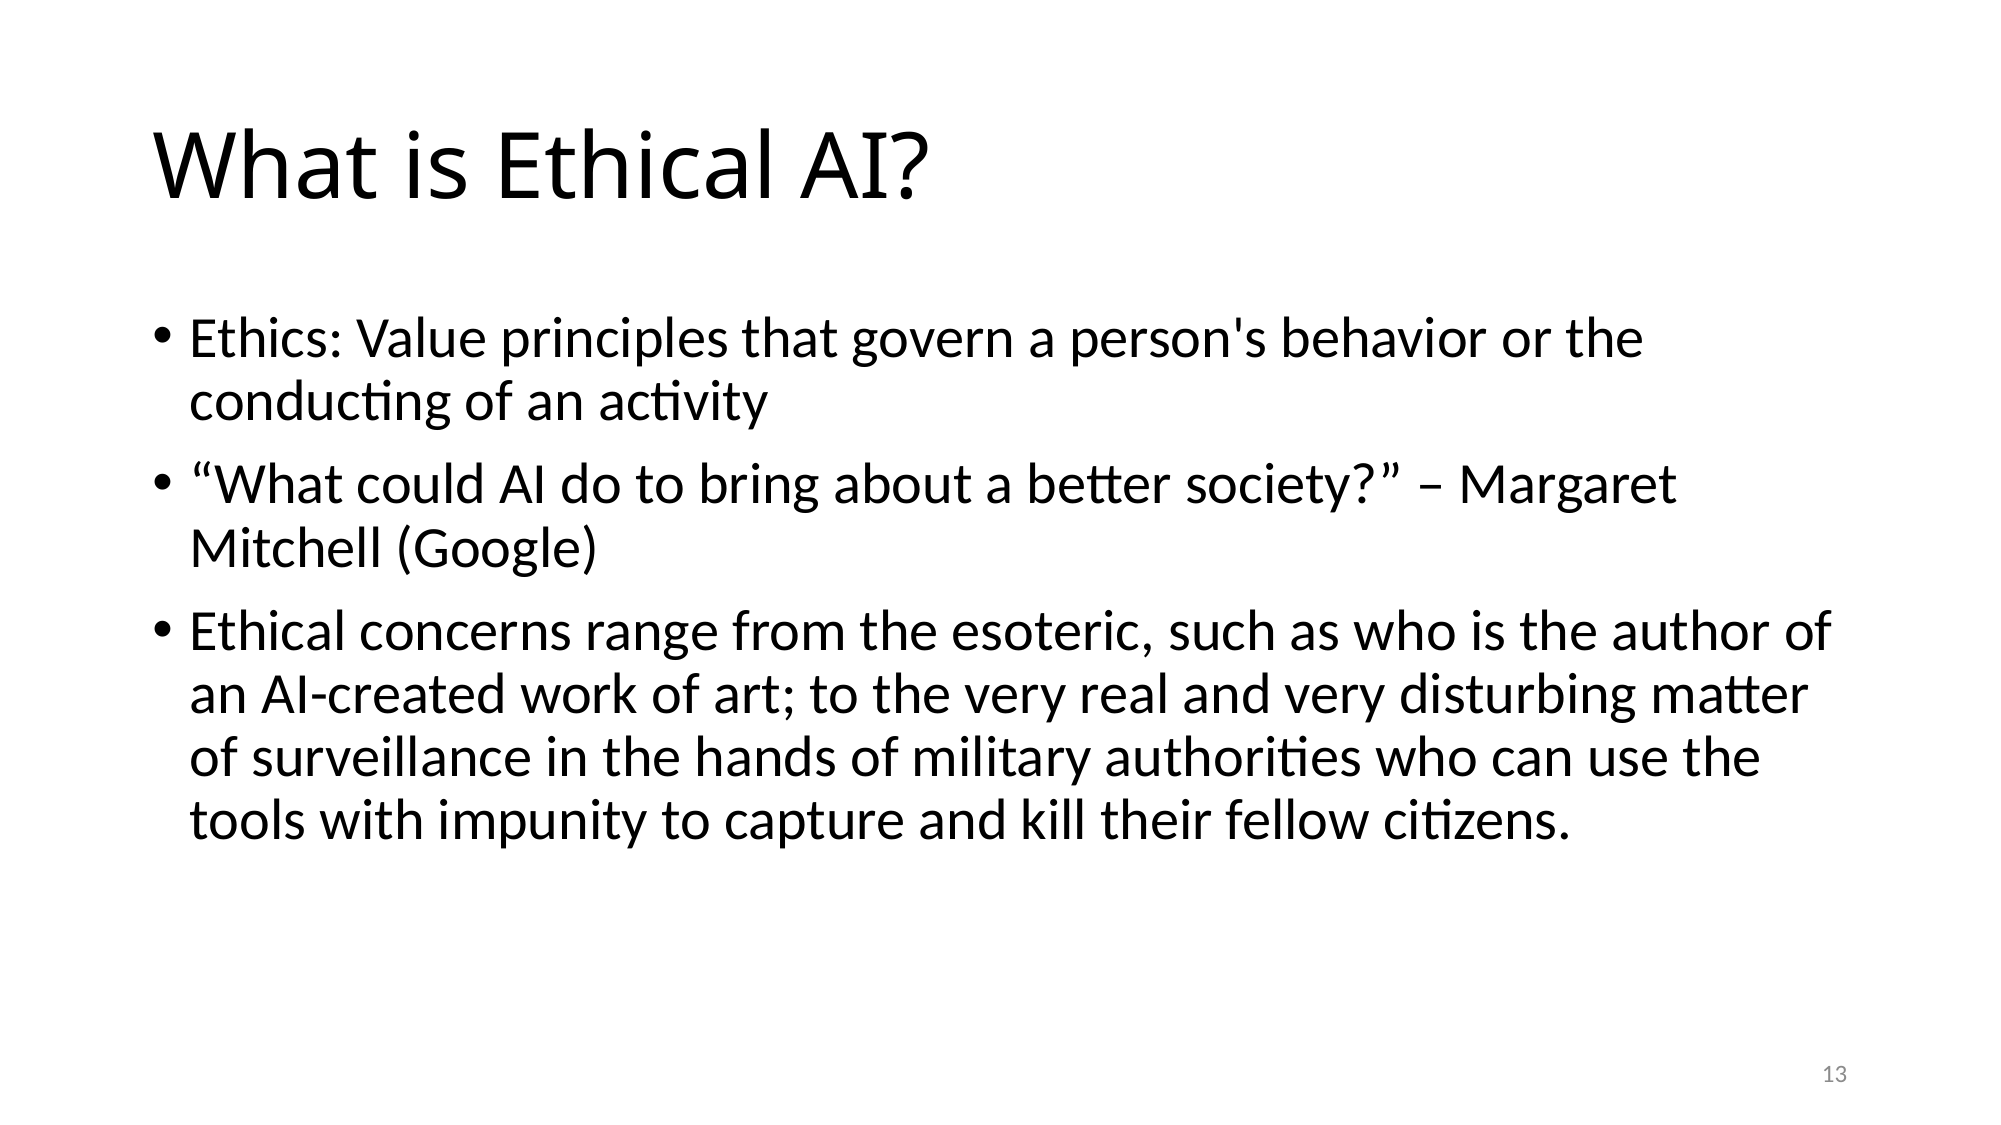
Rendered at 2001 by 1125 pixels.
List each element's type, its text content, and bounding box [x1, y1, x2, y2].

title What is Ethical AI? [137, 59, 1863, 278]
slide_number 13 [1412, 1042, 1863, 1103]
list Ethics: Value principles that govern a person's behavior or the conducting of an activity “What could AI do to bring about a better society?” – Margaret Mitchell (Google) Ethical concerns range from the esoteric, such as who is the author of an AI-created work of art; to the very real and very disturbing matter of surveillance in the hands of military authorities who can use the tools with impunity to capture and kill their fellow citizens. [137, 299, 1863, 1014]
